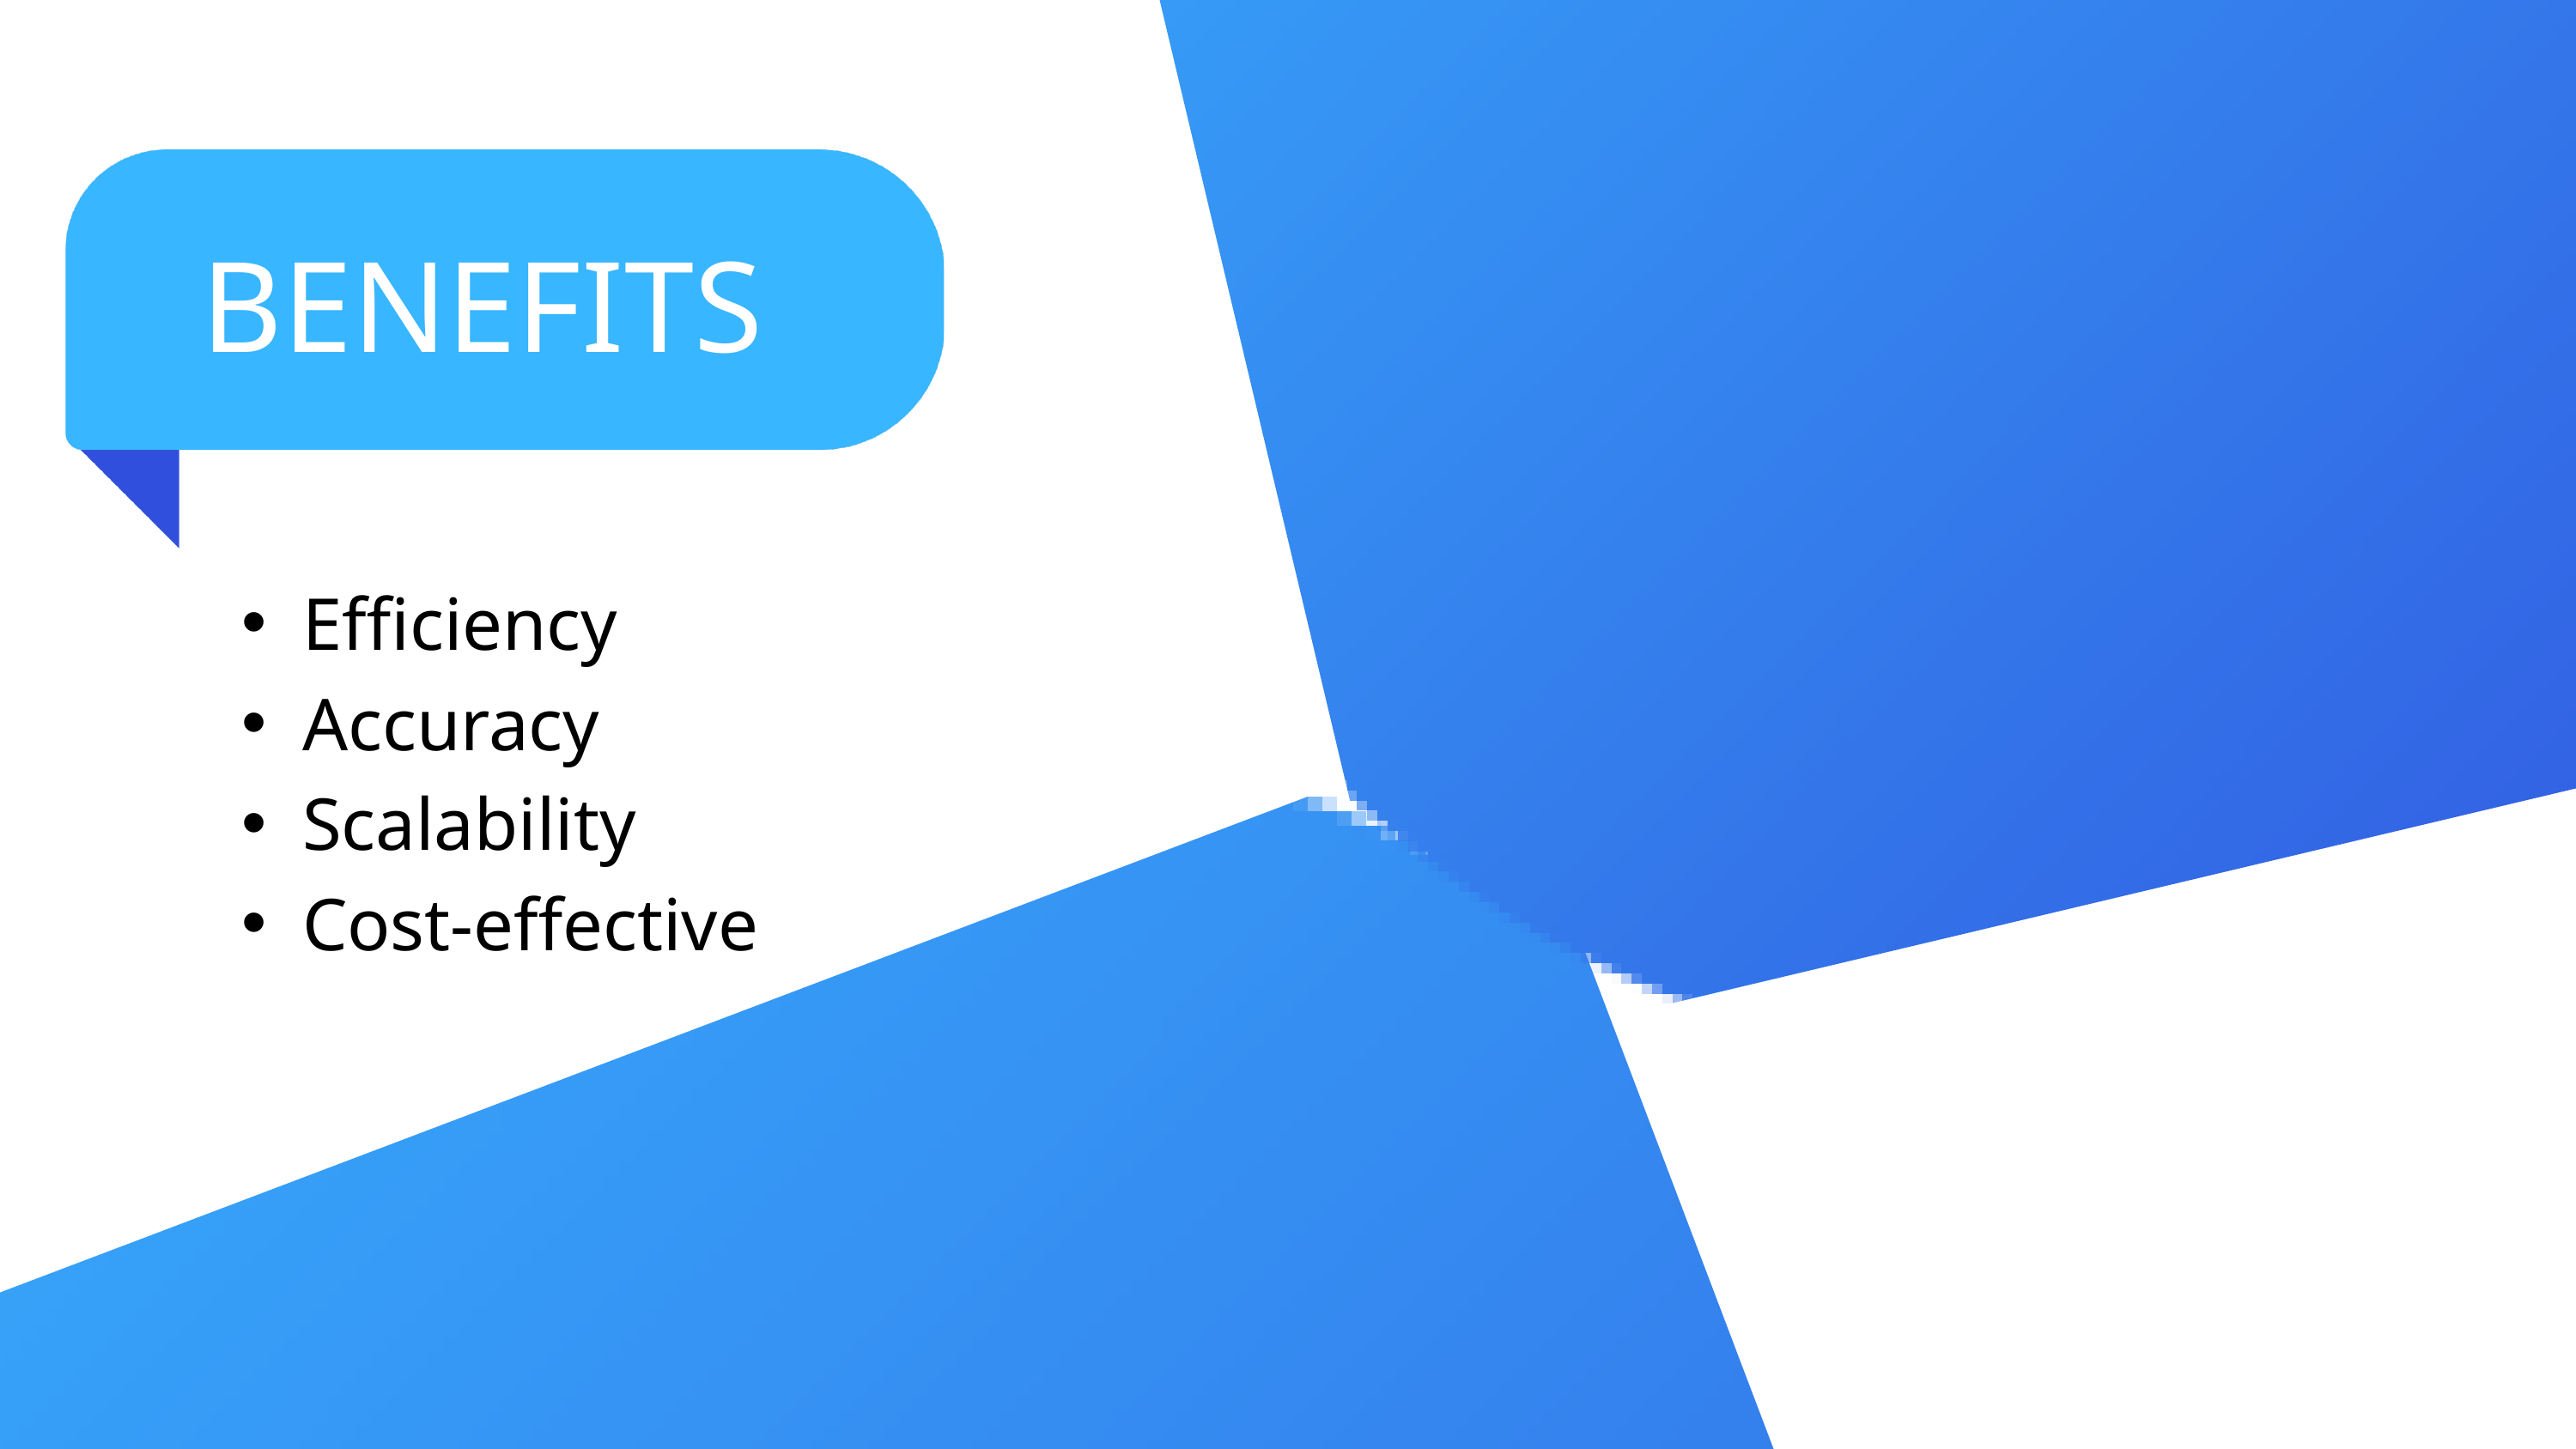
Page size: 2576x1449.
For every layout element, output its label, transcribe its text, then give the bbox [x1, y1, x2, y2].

text_box [65, 149, 945, 549]
text_box Efficiency Accuracy Scalability Cost-effective [180, 564, 979, 965]
text_box [0, 782, 1774, 1449]
text_box [1159, 0, 2576, 1065]
text_box BENEFITS [201, 202, 958, 378]
